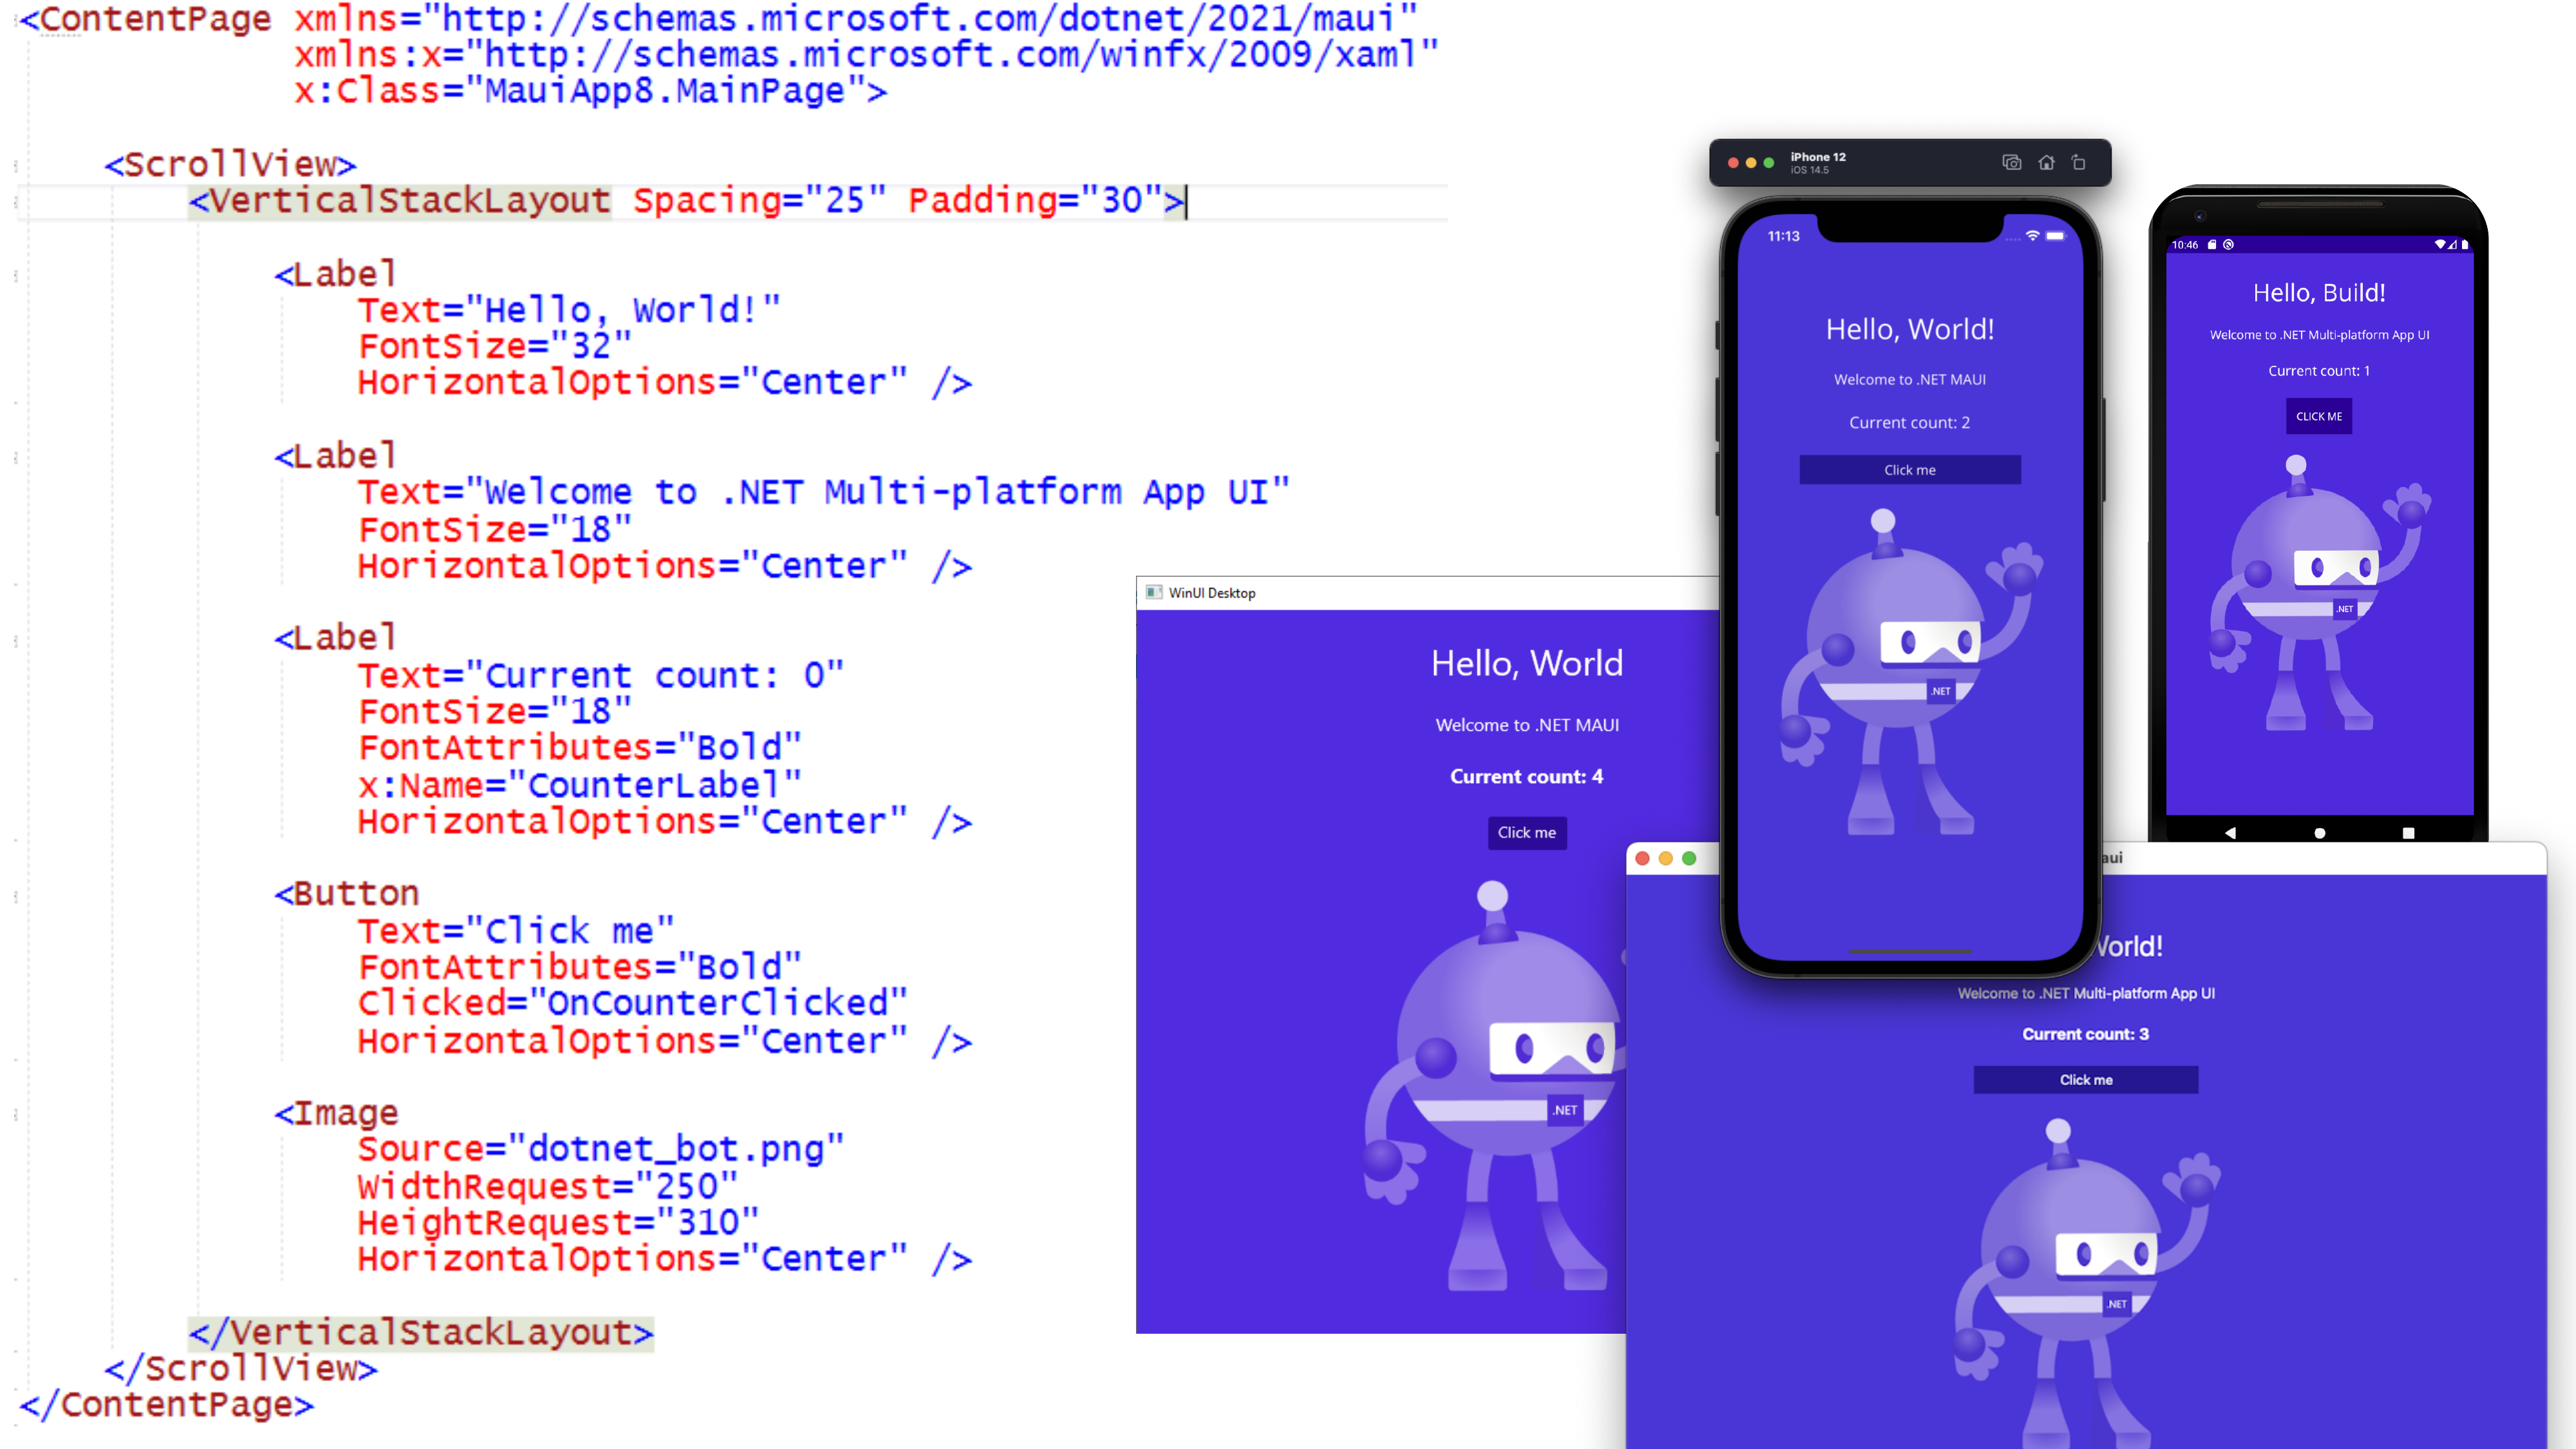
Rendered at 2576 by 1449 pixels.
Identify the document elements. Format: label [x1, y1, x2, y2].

text_box [1136, 106, 2576, 1449]
picture [14, 0, 1448, 1449]
